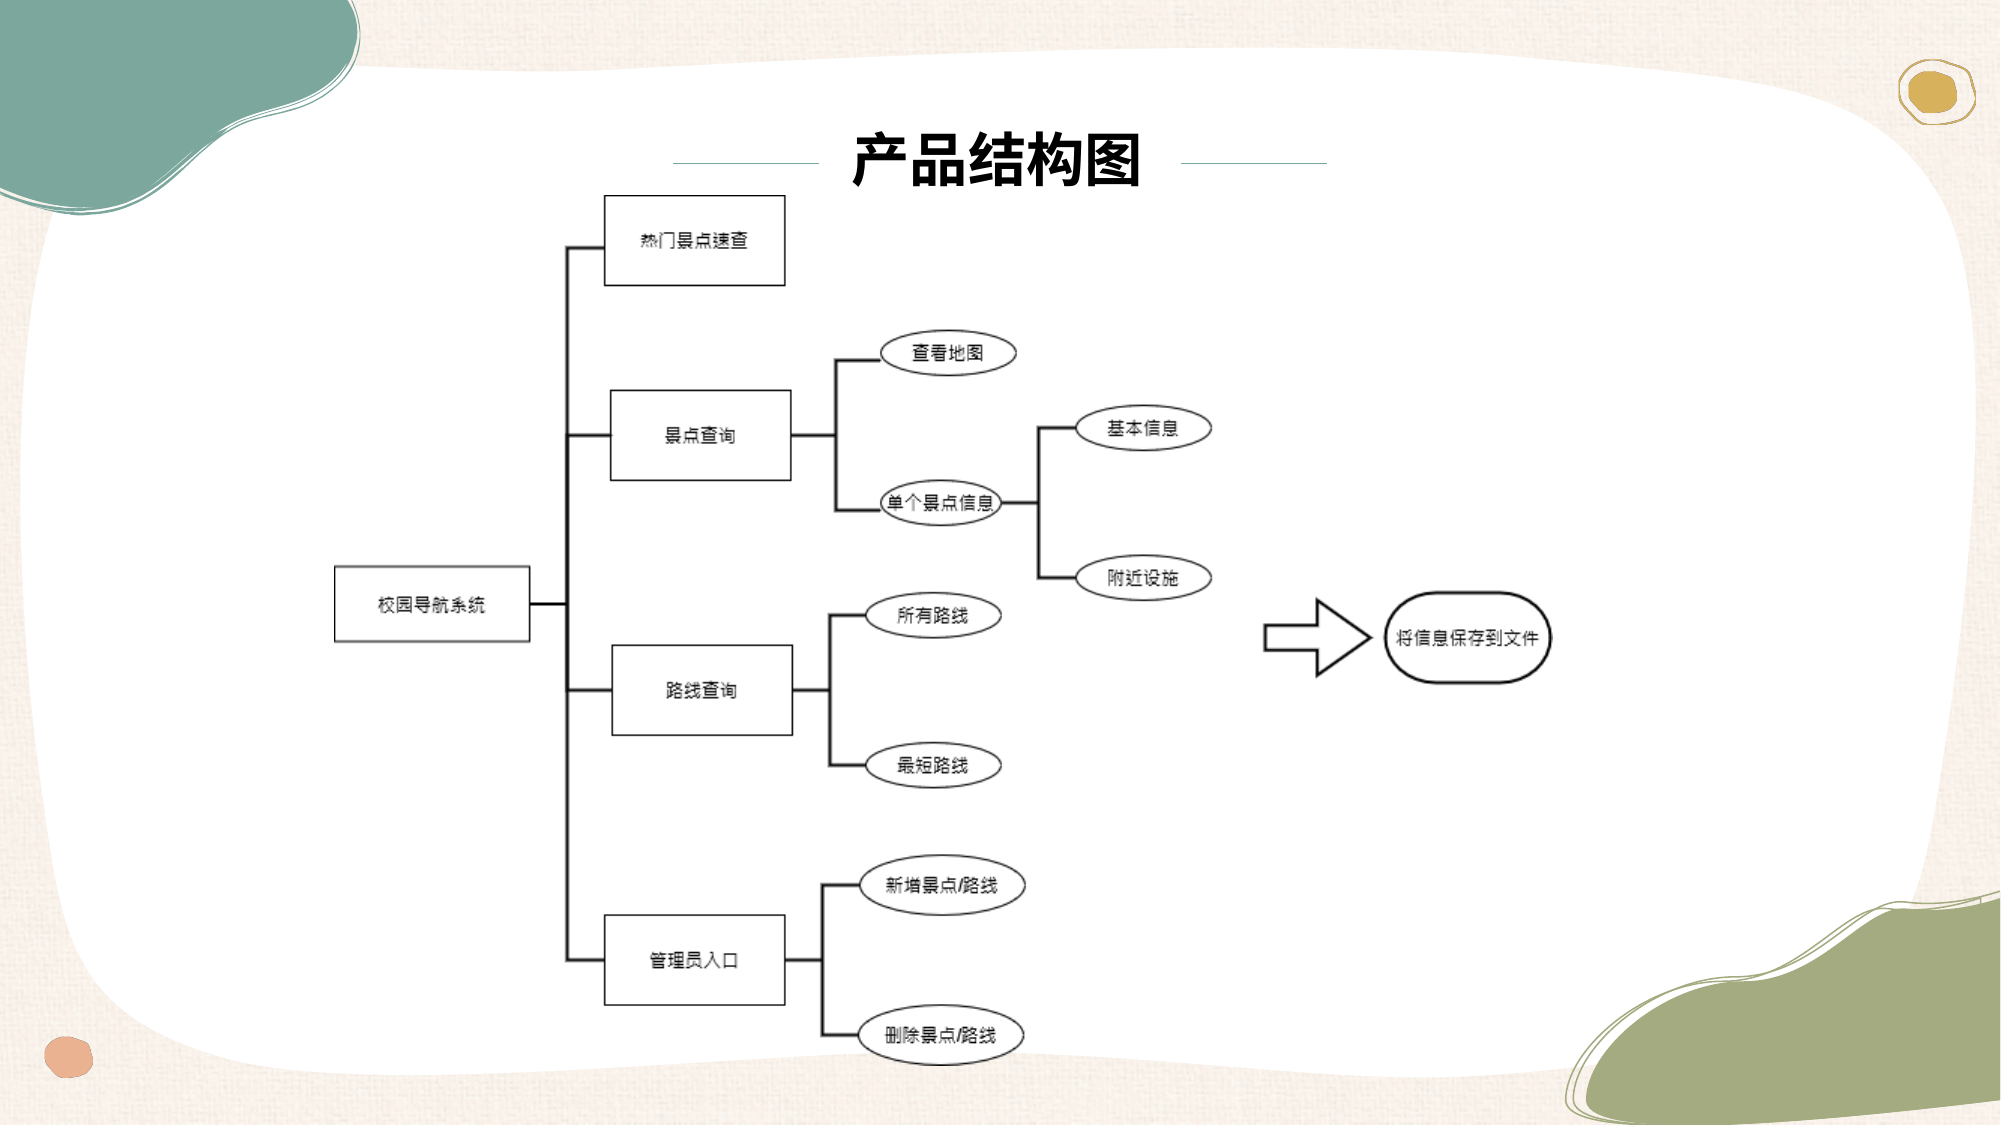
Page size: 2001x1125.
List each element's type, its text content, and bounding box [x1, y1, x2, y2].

picture [1899, 60, 1976, 125]
text_box 产品结构图 [836, 115, 1177, 163]
picture [334, 195, 1553, 1066]
picture [45, 1037, 93, 1078]
text_box 产品结构图 [836, 164, 1177, 195]
